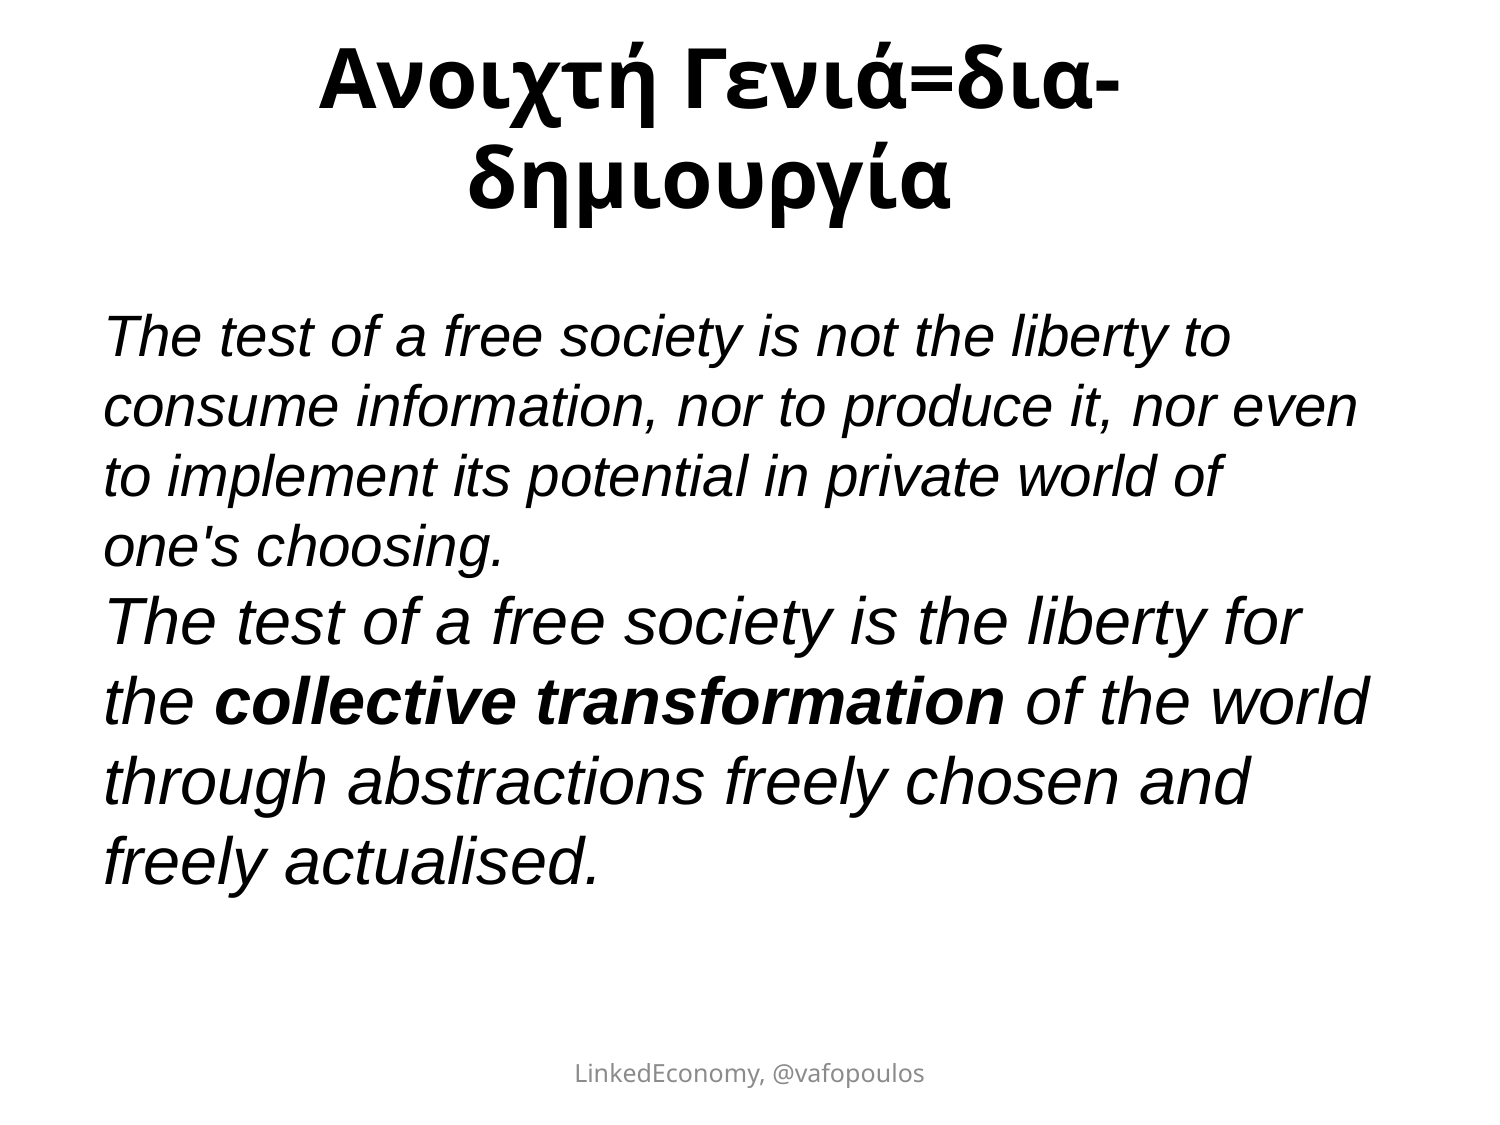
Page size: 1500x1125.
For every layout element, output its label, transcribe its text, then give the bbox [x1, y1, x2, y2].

text_box The test of a free society is not the liberty to consume information, nor to produce it, nor even to implement its potential in private world of one's choosing. The test of a free society is the liberty for the collective transformation of the world through abstractions freely chosen and freely actualised. [88, 290, 1388, 929]
title Ανοιχτή Γενιά=δια-δημιουργία [88, 66, 1353, 185]
footer LinkedEconomy, @vafopoulos [512, 1042, 988, 1103]
